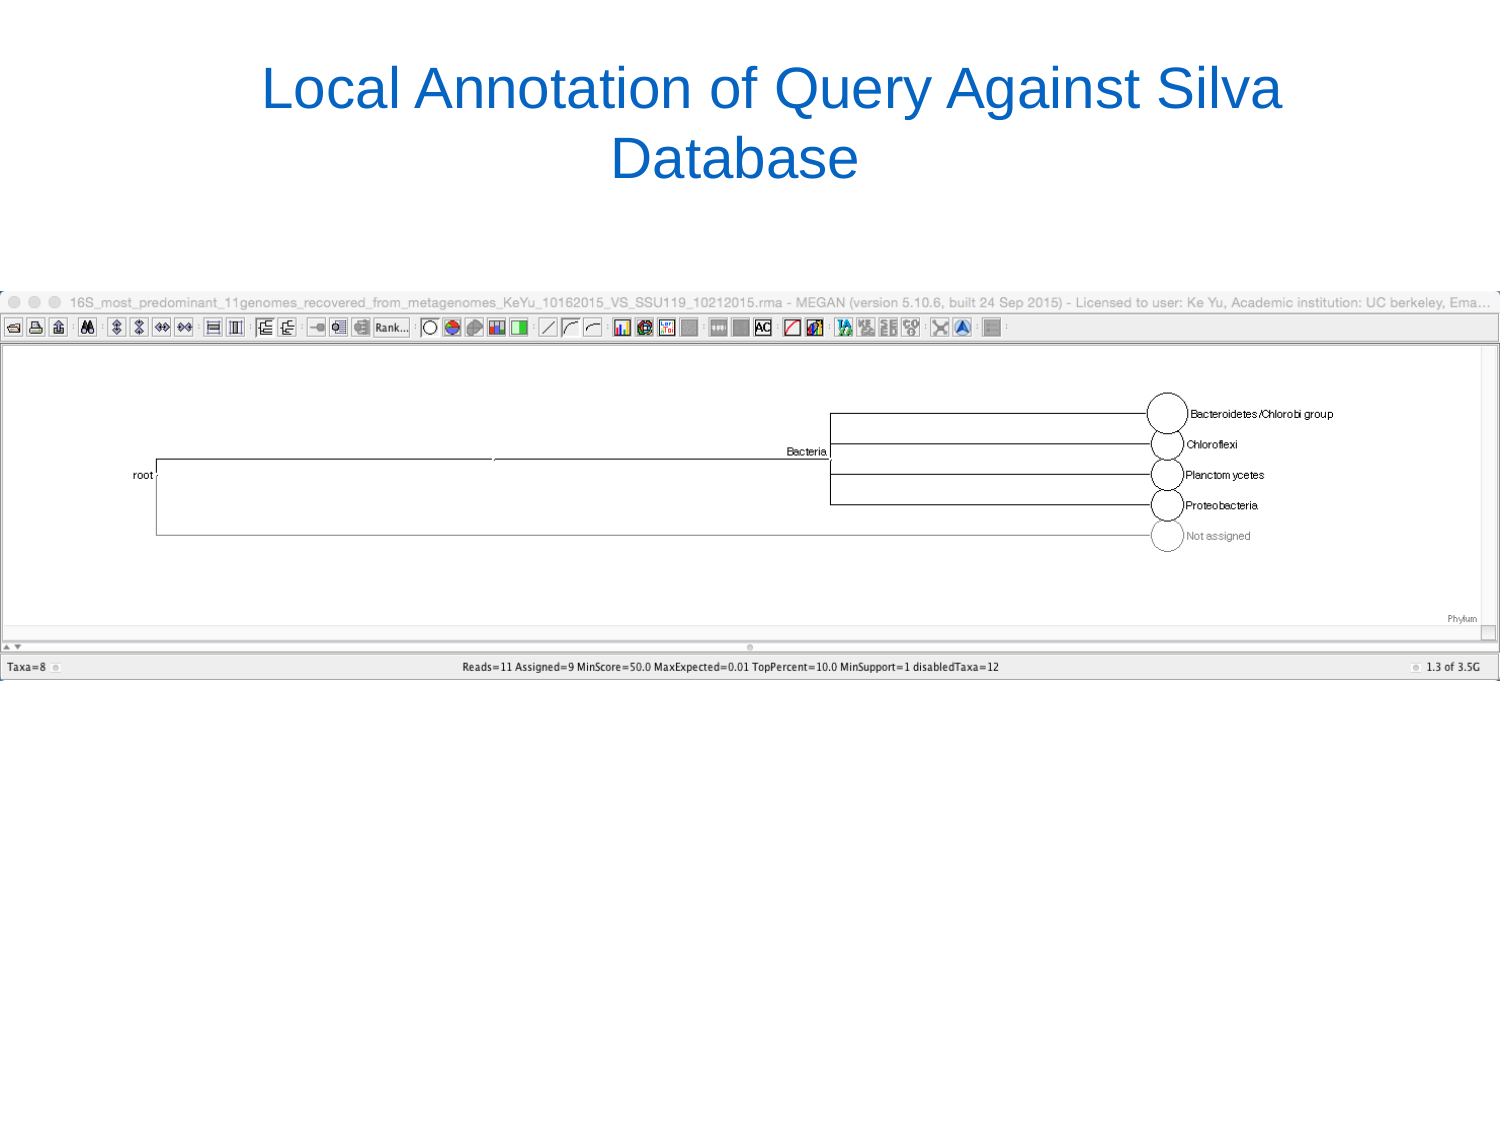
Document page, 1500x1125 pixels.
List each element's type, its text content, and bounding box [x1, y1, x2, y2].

text_box Local Annotation of Query Against Silva Database [88, 42, 1383, 198]
picture [0, 291, 1500, 681]
